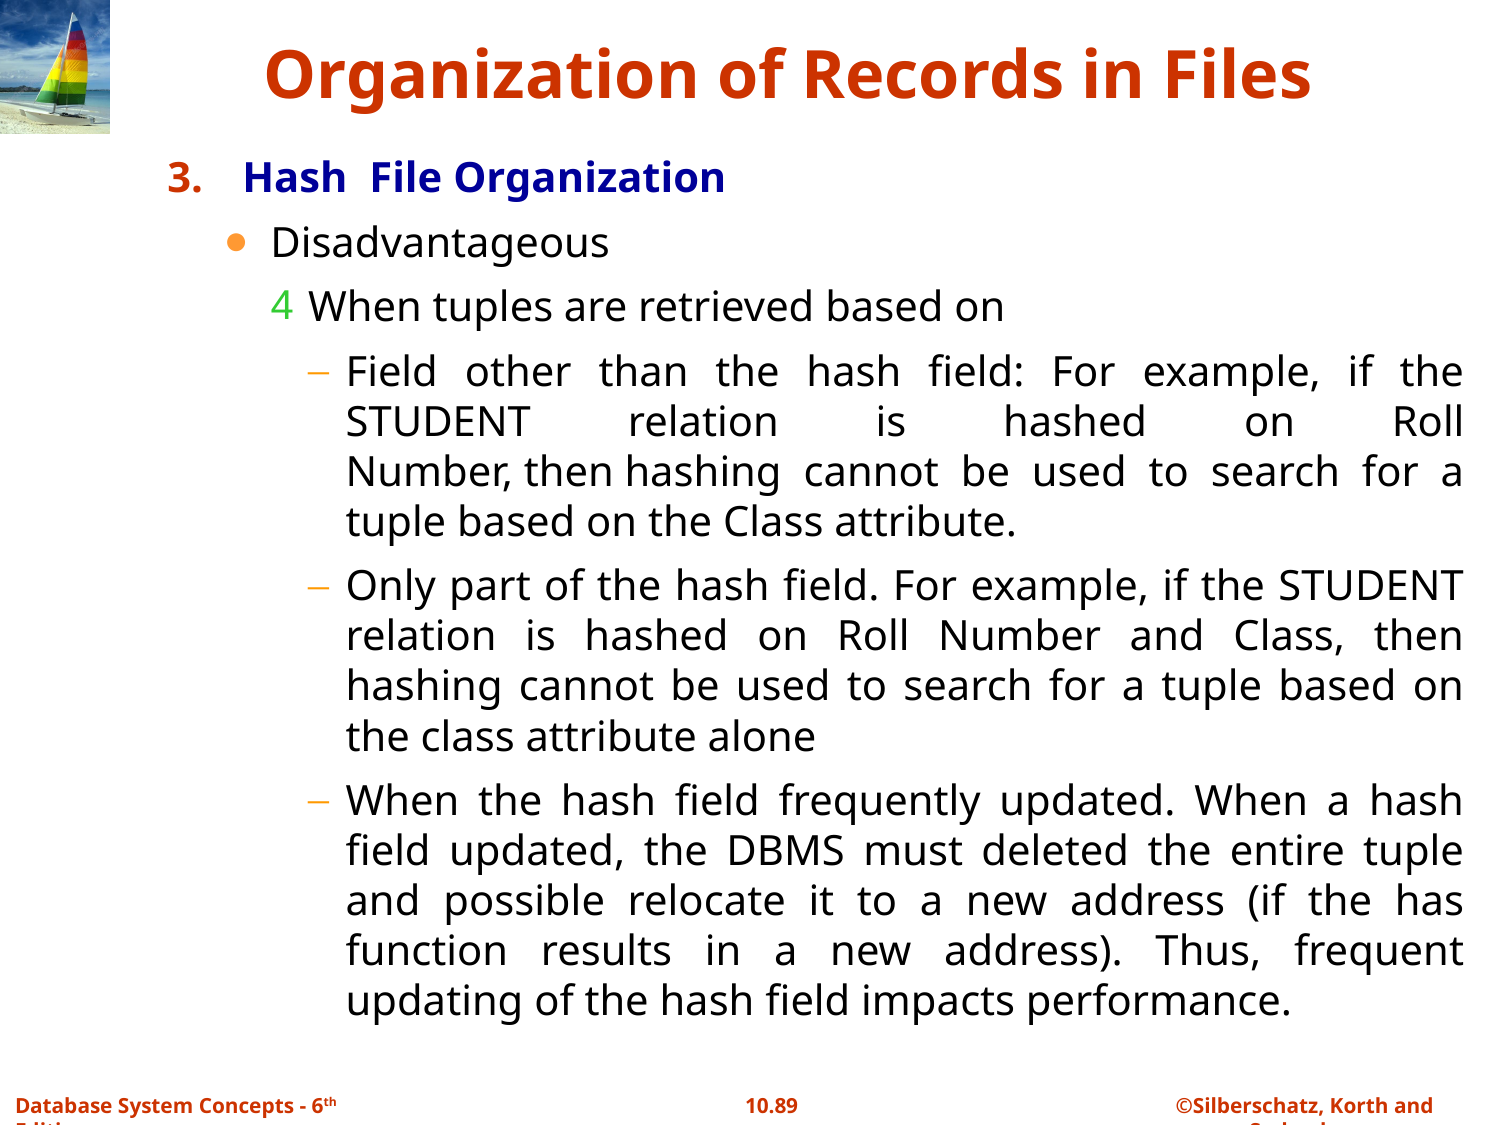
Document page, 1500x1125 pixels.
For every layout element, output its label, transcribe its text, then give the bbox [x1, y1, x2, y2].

list Hash File Organization Disadvantageous When tuples are retrieved based on Field other than the hash field: For example, if the STUDENT relation is hashed on Roll Number, then hashing cannot be used to search for a tuple based on the Class attribute. Only part of the hash field. For example, if the STUDENT relation is hashed on Roll Number and Class, then hashing cannot be used to search for a tuple based on the class attribute alone When the hash field frequently updated. When a hash field updated, the DBMS must deleted the entire tuple and possible relocate it to a new address (if the has function results in a new address). Thus, frequent updating of the hash field impacts performance. [133, 143, 1480, 979]
picture [0, 0, 110, 134]
title Organization of Records in Files [126, 19, 1451, 120]
